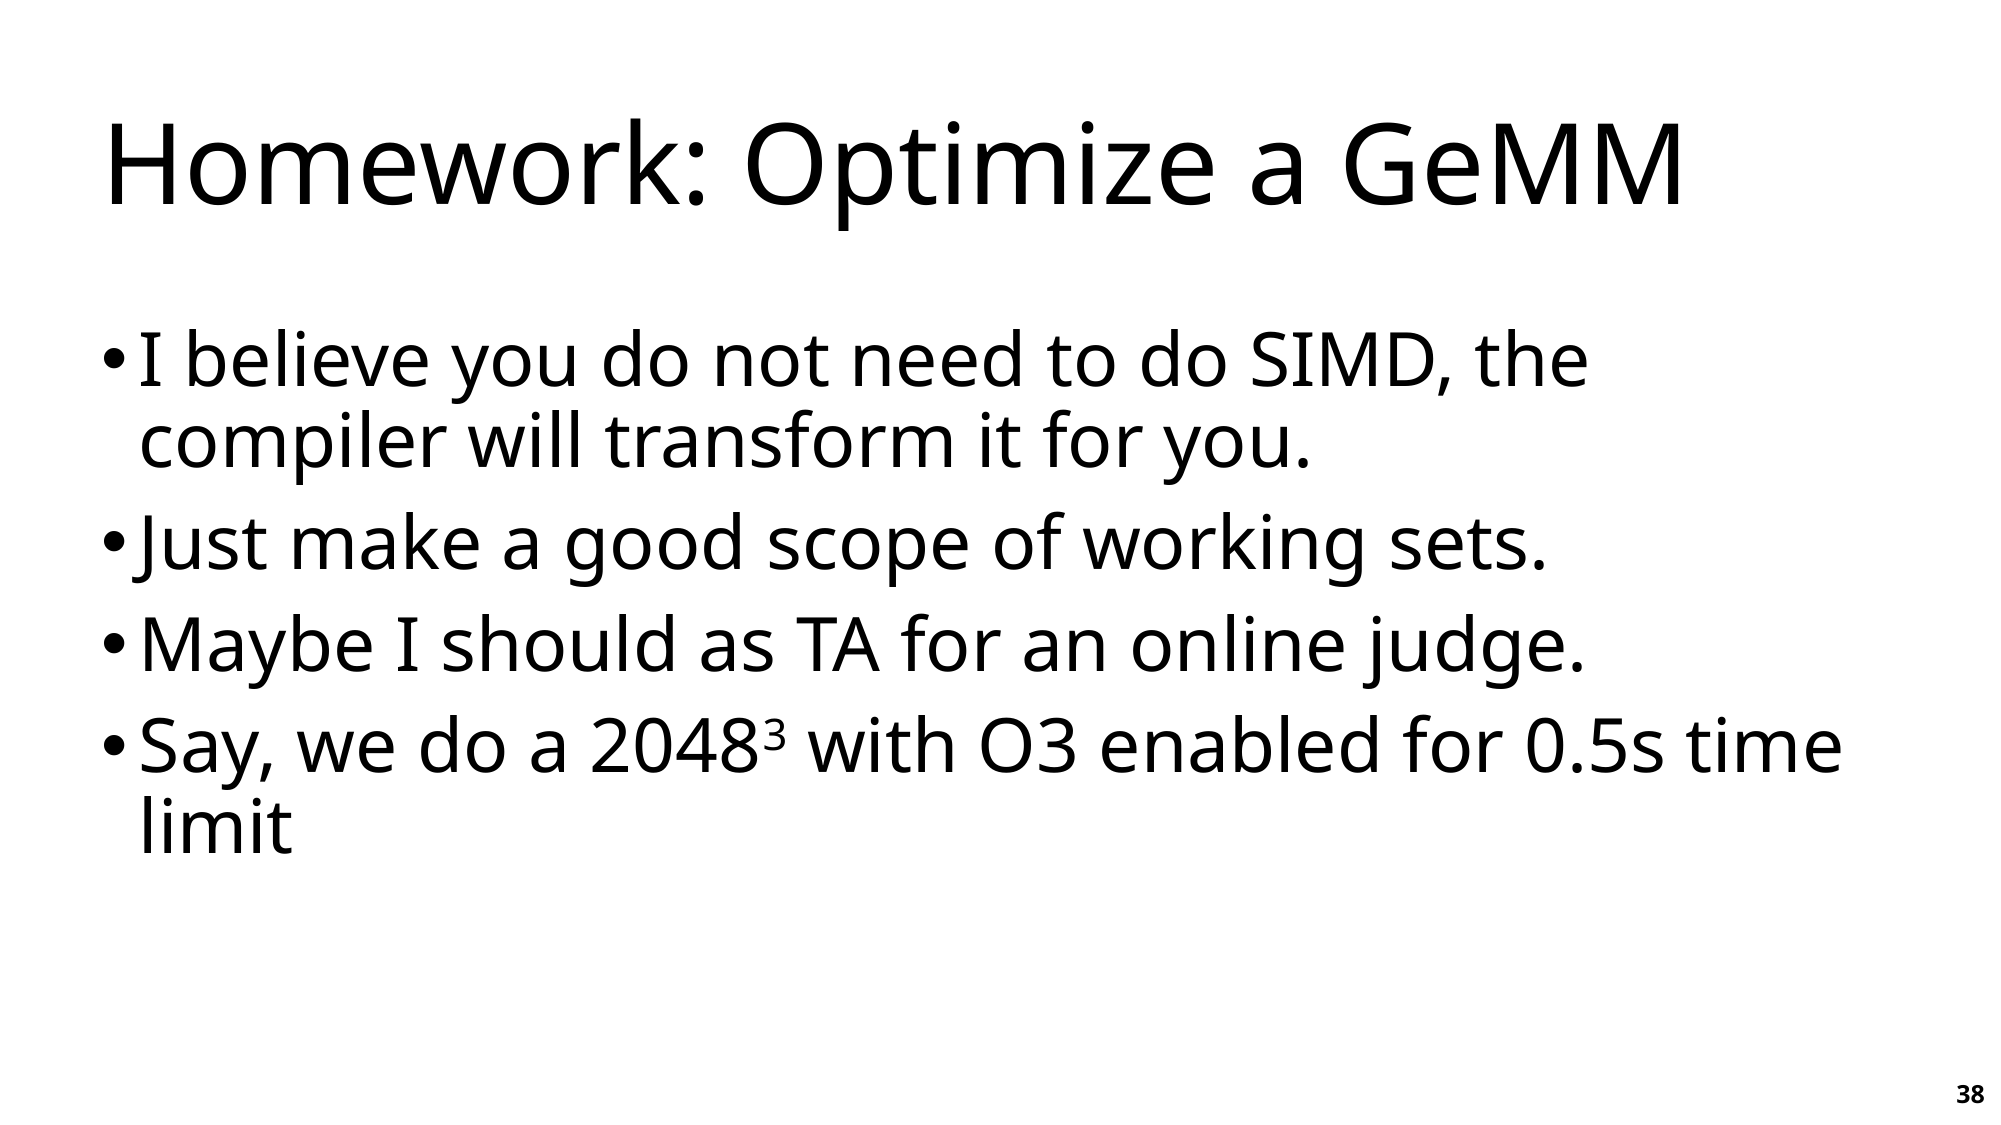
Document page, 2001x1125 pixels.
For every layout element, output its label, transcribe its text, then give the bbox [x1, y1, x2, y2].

slide_number 38 [1550, 1065, 2000, 1125]
title Homework: Optimize a GeMM [86, 59, 1812, 278]
list I believe you do not need to do SIMD, the compiler will transform it for you. Just make a good scope of working sets. Maybe I should as TA for an online judge. Say, we do a 20483 with O3 enabled for 0.5s time limit [86, 314, 1914, 1029]
